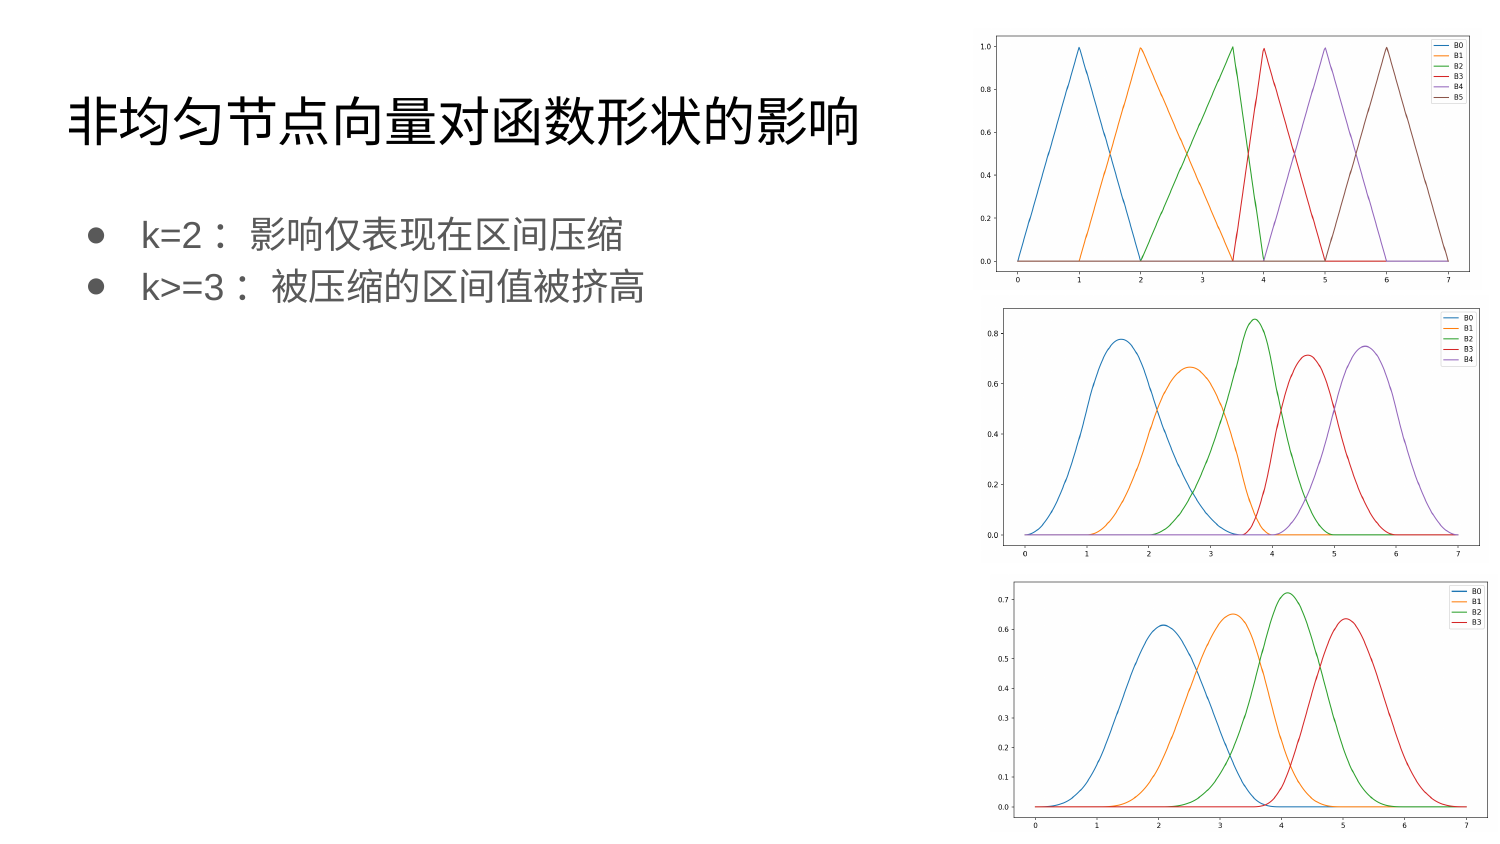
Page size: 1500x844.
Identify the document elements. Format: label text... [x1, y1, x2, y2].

title 非均匀节点向量对函数形状的影响 [51, 72, 967, 167]
picture [990, 574, 1498, 833]
picture [972, 28, 1482, 290]
list k=2：影响仅表现在区间压缩 k>=3：被压缩的区间值被挤高 [51, 189, 977, 812]
picture [981, 295, 1489, 563]
